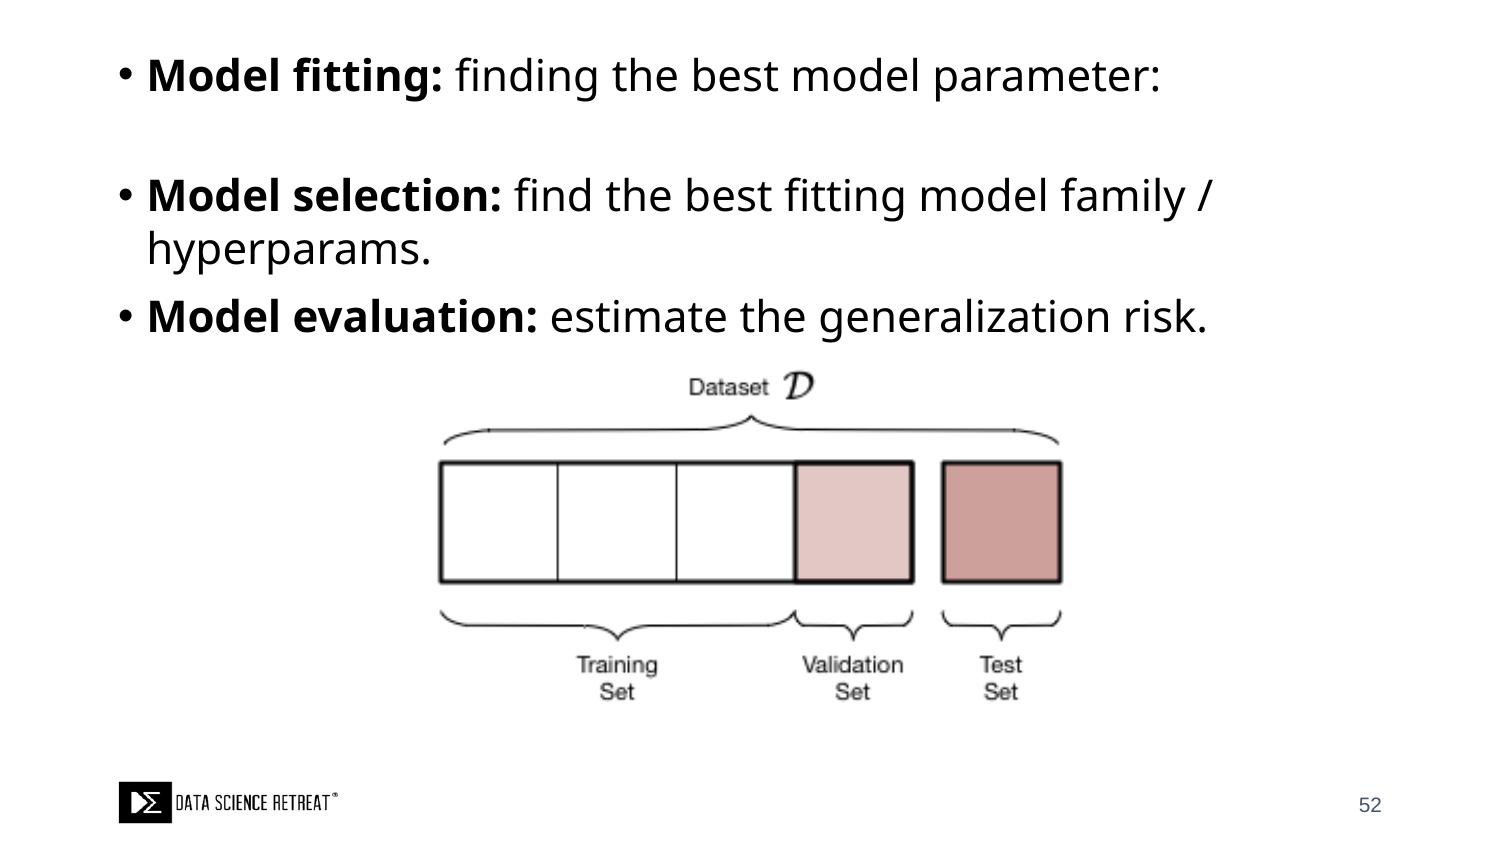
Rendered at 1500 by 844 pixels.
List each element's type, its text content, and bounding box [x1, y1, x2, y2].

picture [430, 358, 1070, 717]
picture [103, 772, 350, 838]
slide_number 52 [1301, 782, 1397, 827]
